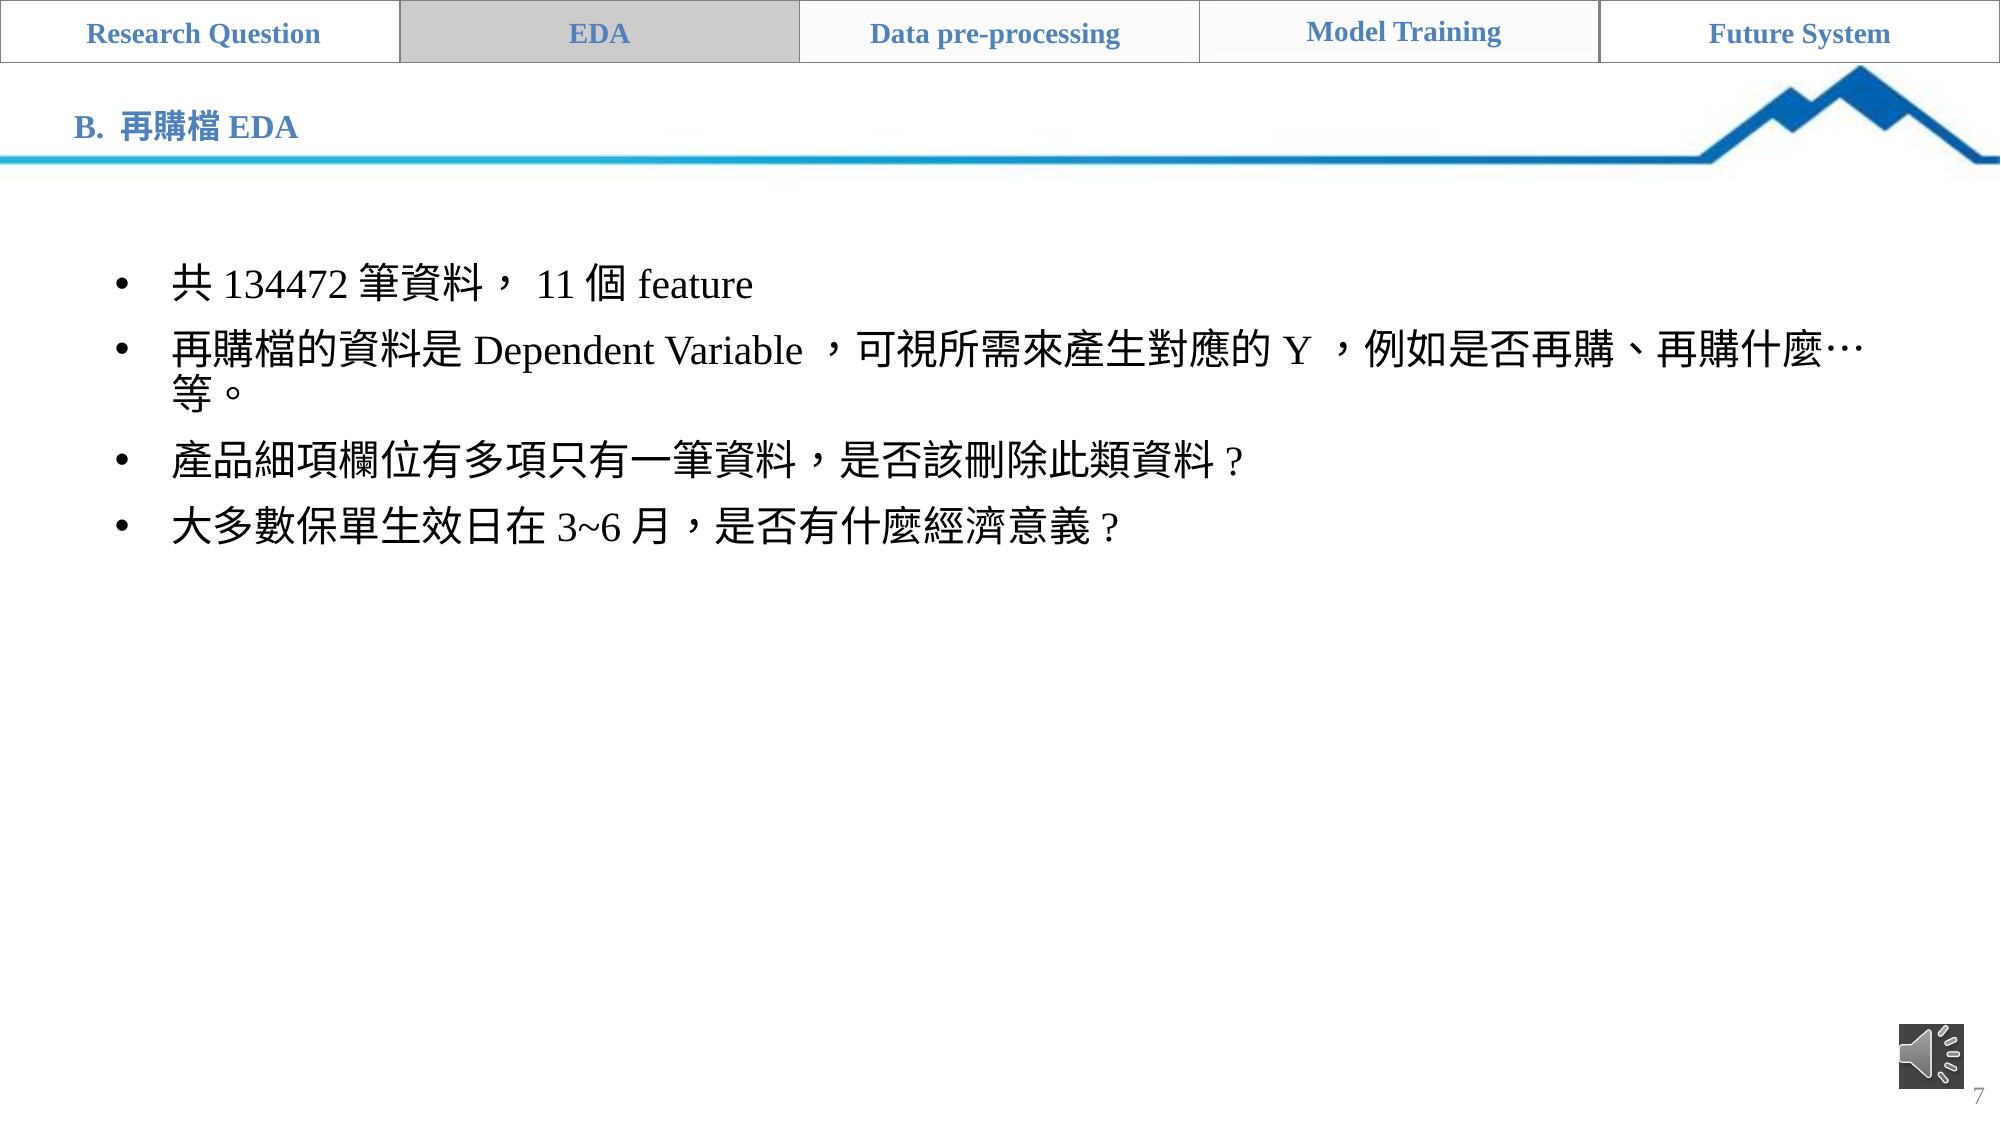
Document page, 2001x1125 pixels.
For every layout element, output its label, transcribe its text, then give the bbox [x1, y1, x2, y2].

text_box Data pre-processing [806, 7, 1185, 57]
picture [0, 65, 2000, 1090]
text_box EDA [410, 7, 789, 57]
text_box [0, 0, 398, 65]
text_box [1197, 0, 1601, 65]
text_box B. 再購檔EDA [59, 97, 314, 153]
text_box [797, 0, 1197, 65]
text_box [398, 0, 797, 65]
text_box 共134472筆資料，11個feature 再購檔的資料是Dependent Variable，可視所需來產生對應的Y，例如是否再購、再購什麼…等。 產品細項欄位有多項只有一筆資料，是否該刪除此類資料? 大多數保單生效日在3~6月，是否有什麼經濟意義? [99, 255, 1900, 1066]
slide_number 7 [1533, 1065, 2000, 1125]
text_box Research Question [14, 7, 393, 57]
text_box [1601, 0, 2000, 65]
text_box Future System [1611, 7, 1989, 57]
text_box Model Training [1215, 5, 1594, 56]
